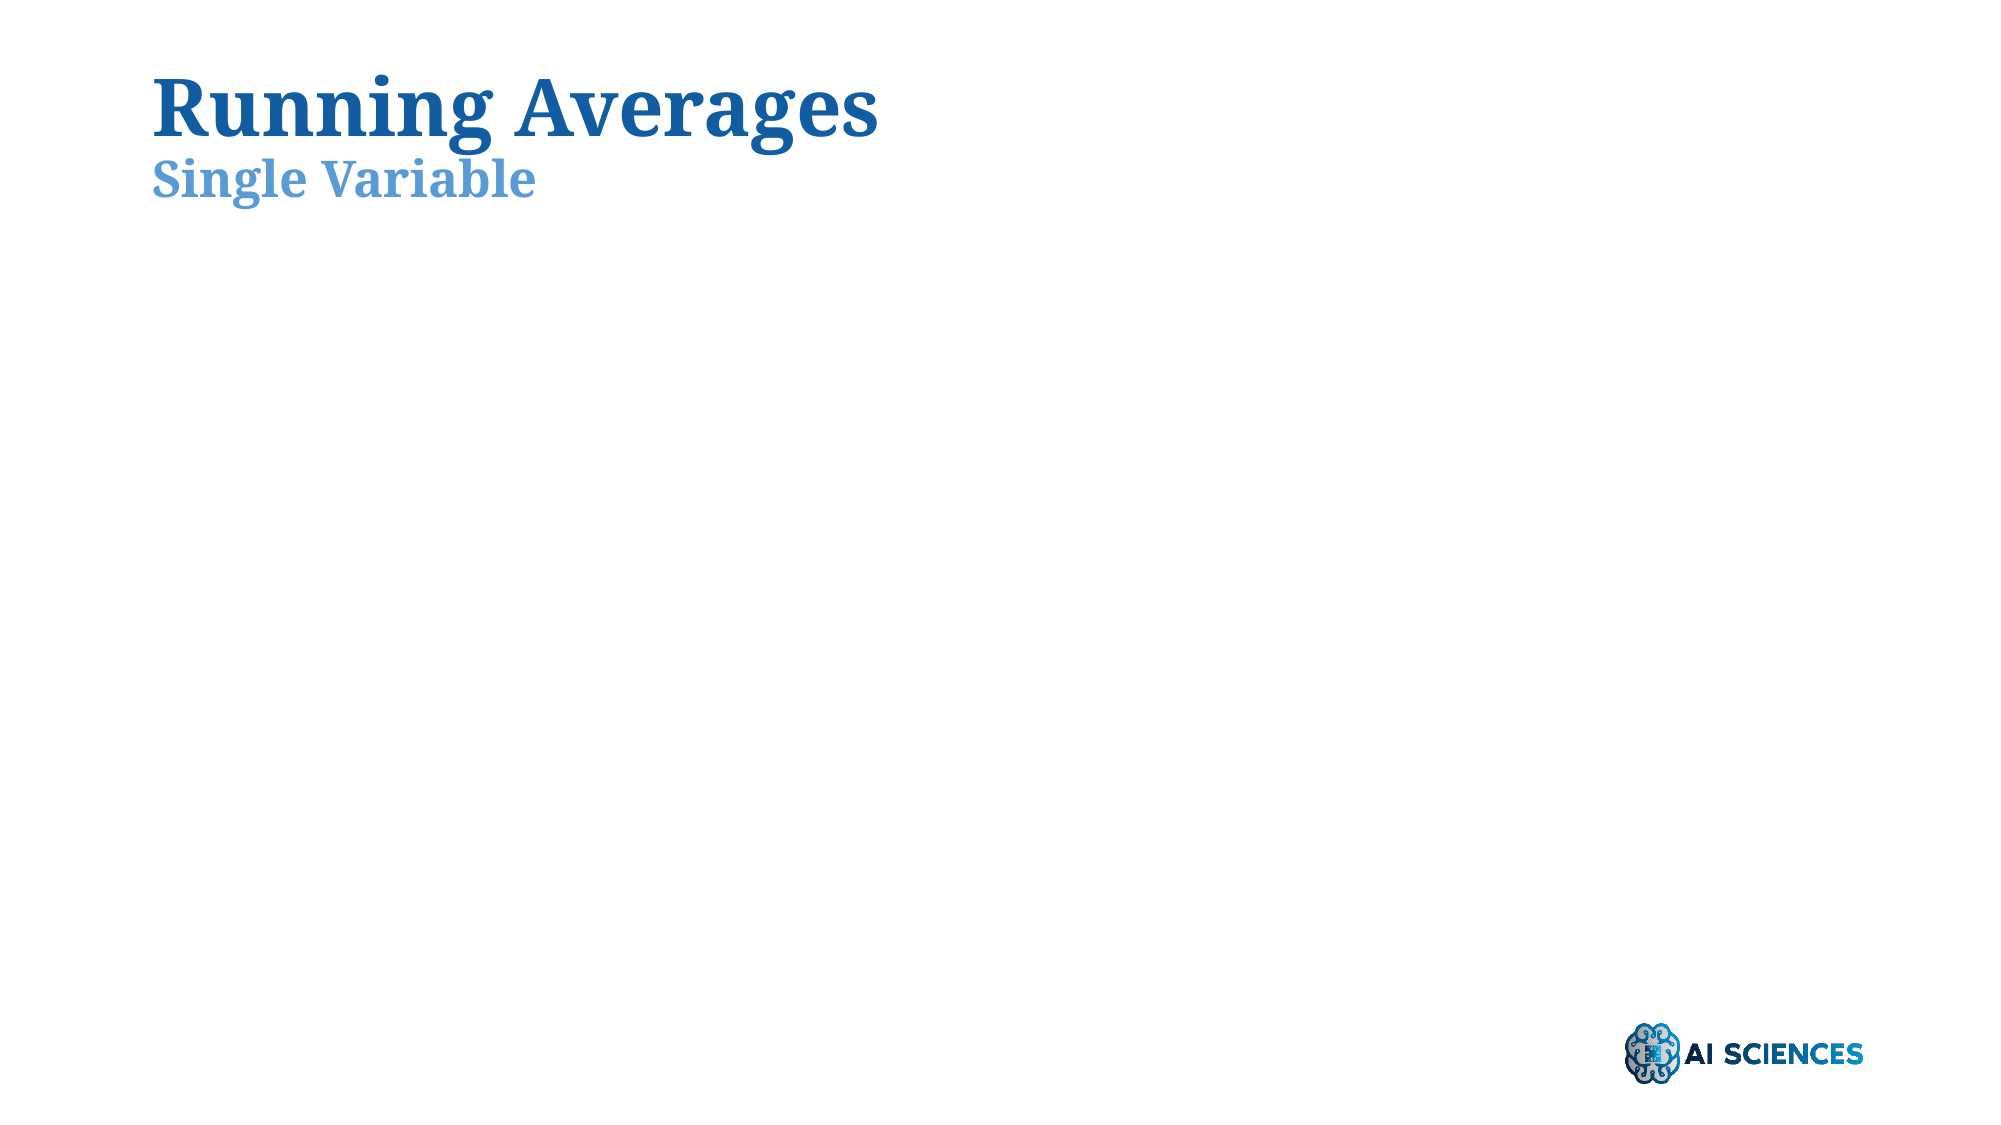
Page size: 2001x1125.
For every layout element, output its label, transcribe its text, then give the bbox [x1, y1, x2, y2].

picture [1669, 1060, 1676, 1070]
title Running Averages Single Variable [137, 59, 1863, 278]
picture [1657, 1027, 1667, 1038]
picture [1625, 1023, 1863, 1084]
picture [1854, 1048, 1863, 1053]
